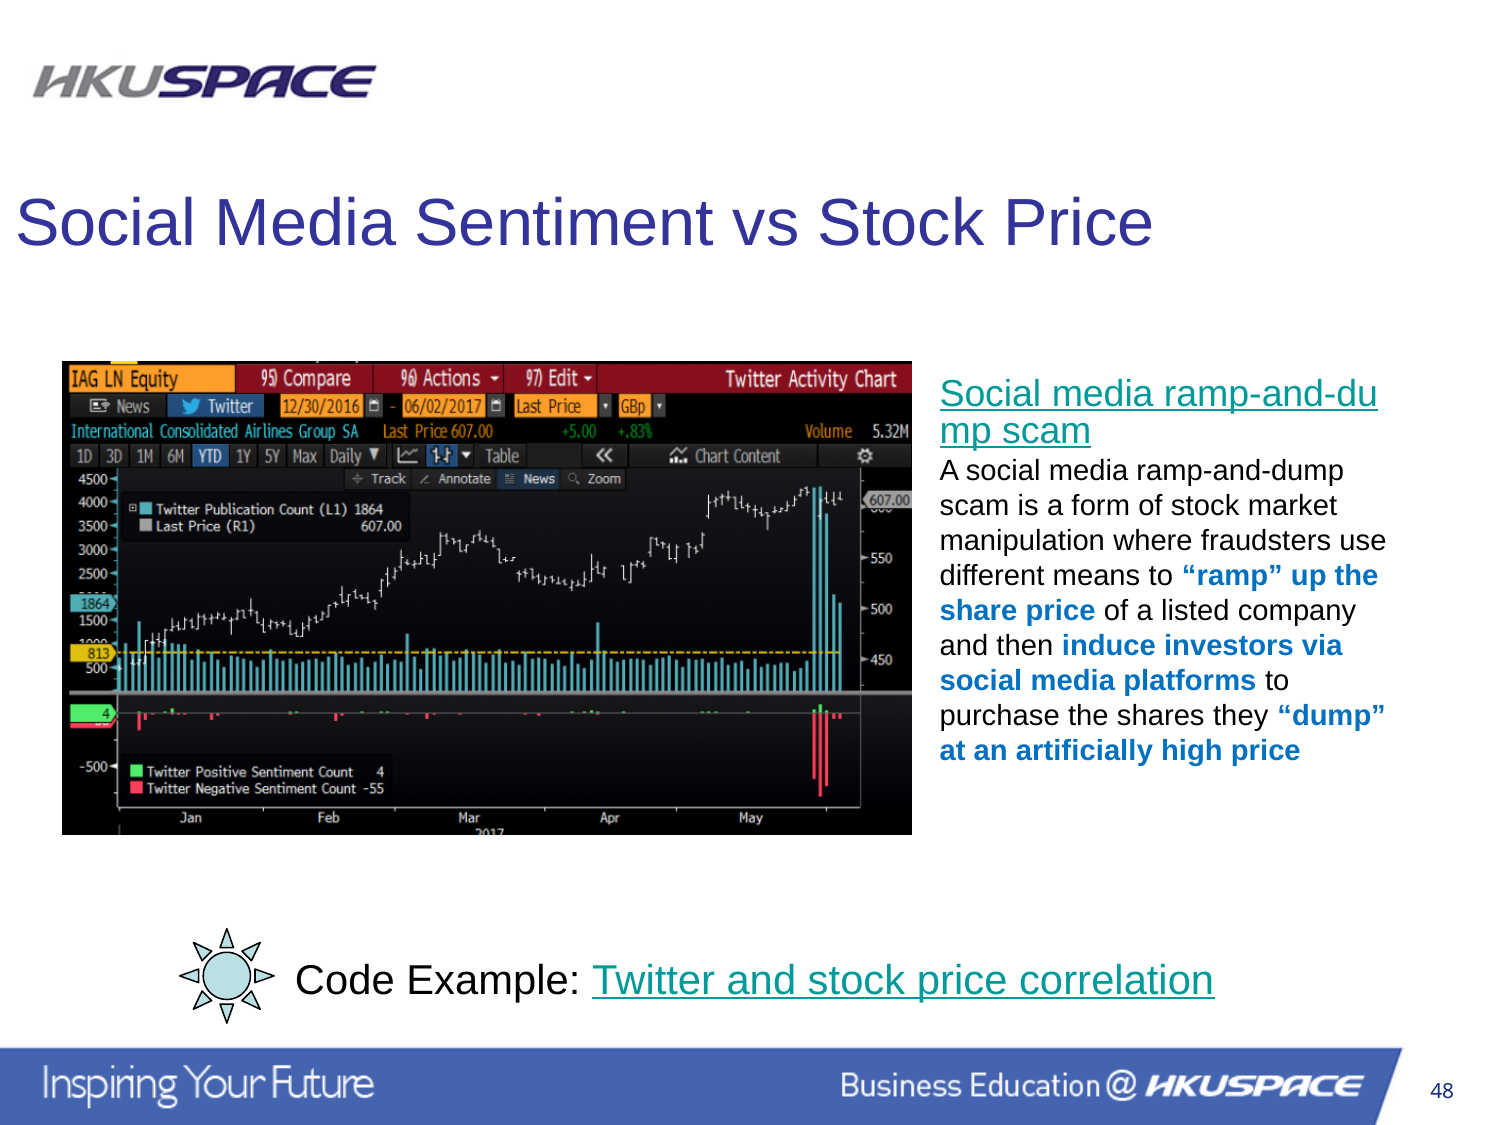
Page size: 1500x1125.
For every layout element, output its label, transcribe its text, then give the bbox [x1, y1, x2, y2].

text_box Code Example: Twitter and stock price correlation [280, 945, 1230, 1011]
text_box [255, 969, 275, 983]
text_box [64, 278, 1483, 1047]
text_box [179, 969, 199, 983]
text_box Social Media Sentiment vs Stock Price [0, 101, 1325, 266]
text_box Social media ramp-and-dump scam A social media ramp-and-dump scam is a form of stock market manipulation where fraudsters use different means to “ramp” up the share price of a listed company and then induce investors via social media platforms to purchase the shares they “dump” at an artificially high price [924, 361, 1424, 737]
text_box [241, 942, 261, 961]
text_box [241, 991, 261, 1010]
picture [0, 0, 1500, 1125]
text_box [220, 928, 234, 948]
slide_number 48 [1415, 1070, 1499, 1125]
text_box [193, 991, 212, 1010]
text_box [193, 942, 212, 961]
text_box [203, 952, 251, 1000]
text_box [220, 1004, 234, 1024]
